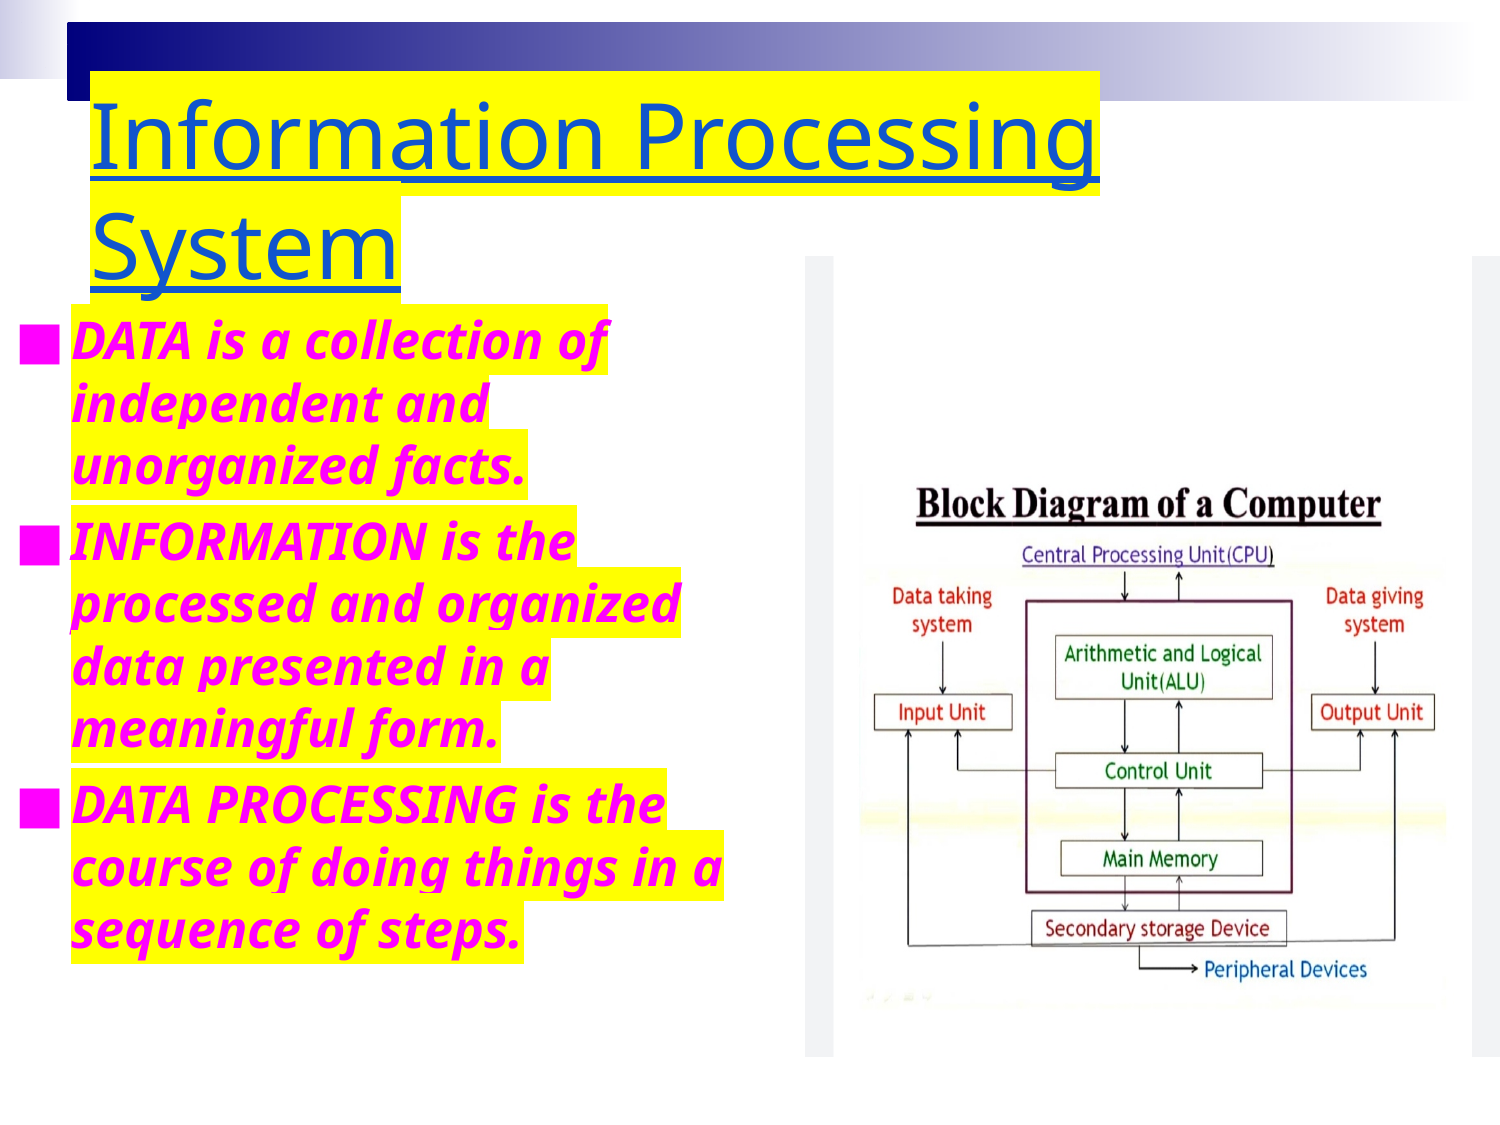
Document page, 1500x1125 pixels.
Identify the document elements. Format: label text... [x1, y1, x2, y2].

list DATA is a collection of independent and unorganized facts. INFORMATION is the processed and organized data presented in a meaningful form. DATA PROCESSING is the course of doing things in a sequence of steps. [0, 299, 806, 1125]
title Information Processing System [75, 75, 1425, 299]
picture [804, 256, 1500, 1057]
